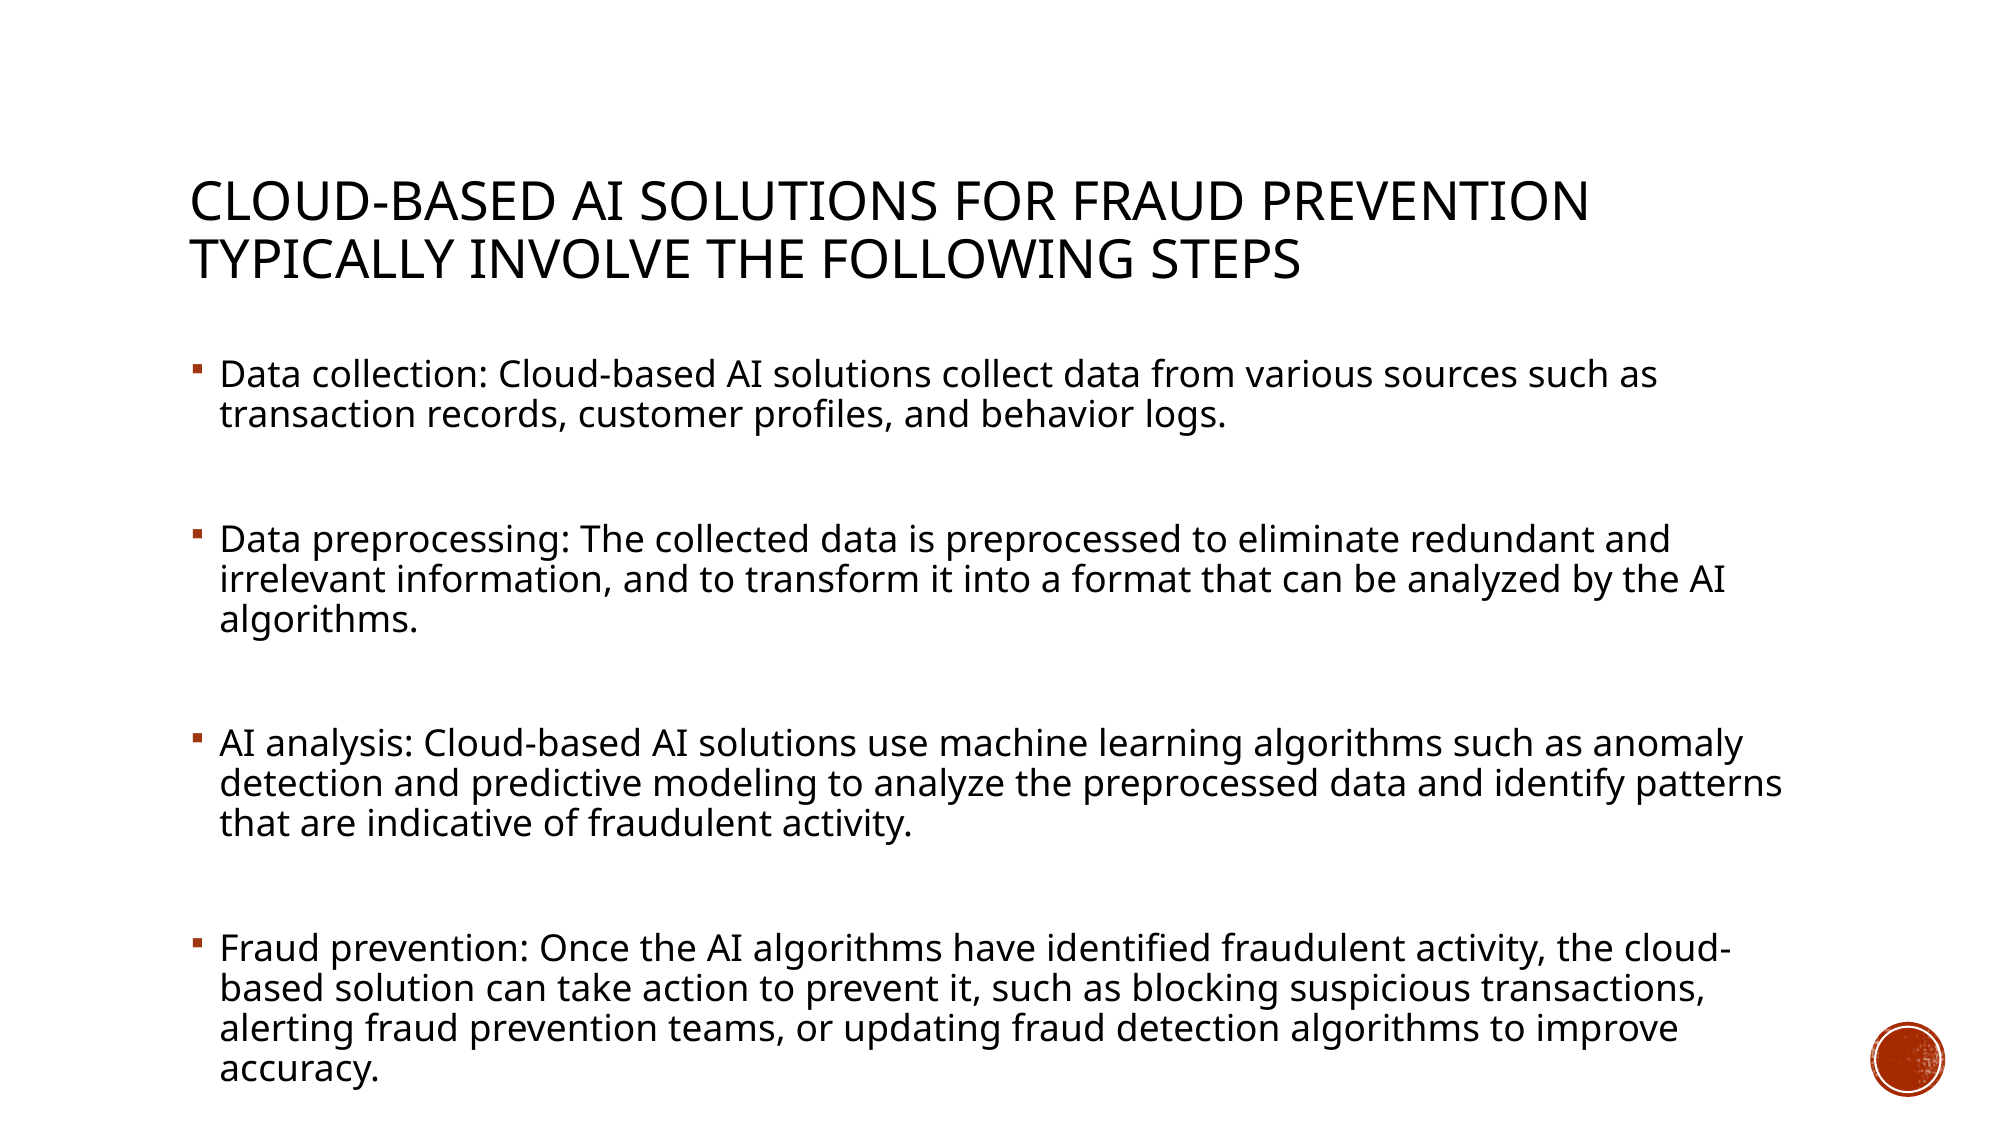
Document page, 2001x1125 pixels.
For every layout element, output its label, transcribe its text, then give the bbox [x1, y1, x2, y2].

title Cloud-based AI solutions for fraud prevention typically involve the following steps [174, 161, 1825, 426]
list Data collection: Cloud-based AI solutions collect data from various sources such as transaction records, customer profiles, and behavior logs. Data preprocessing: The collected data is preprocessed to eliminate redundant and irrelevant information, and to transform it into a format that can be analyzed by the AI algorithms. AI analysis: Cloud-based AI solutions use machine learning algorithms such as anomaly detection and predictive modeling to analyze the preprocessed data and identify patterns that are indicative of fraudulent activity. Fraud prevention: Once the AI algorithms have identified fraudulent activity, the cloud-based solution can take action to prevent it, such as blocking suspicious transactions, alerting fraud prevention teams, or updating fraud detection algorithms to improve accuracy. [175, 348, 1826, 1103]
